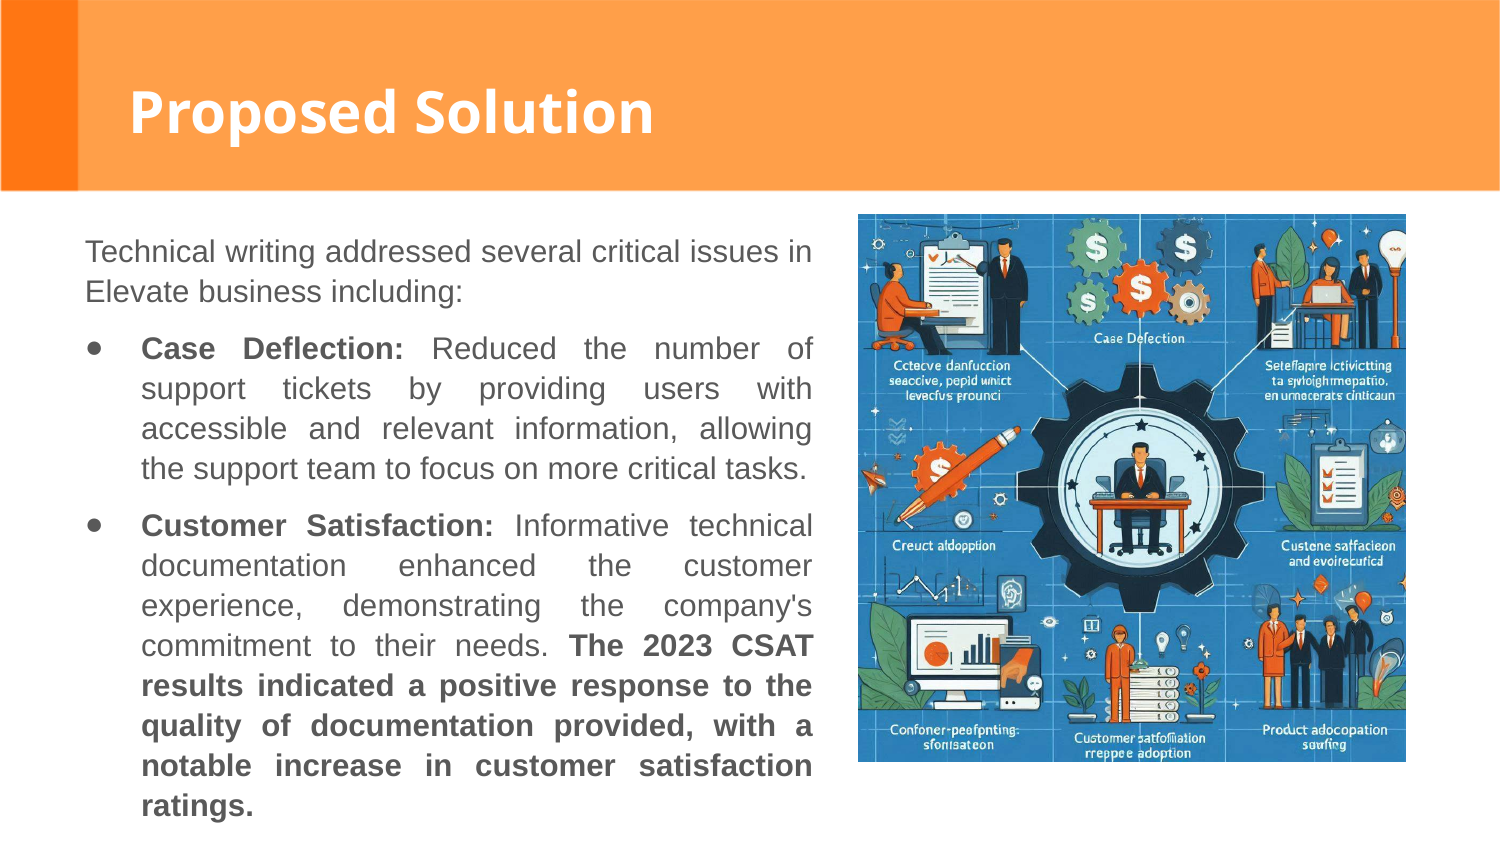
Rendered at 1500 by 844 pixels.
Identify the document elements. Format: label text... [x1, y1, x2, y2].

title Proposed Solution [113, 60, 1500, 155]
picture [0, 0, 1500, 844]
list Technical writing addressed several critical issues in Elevate business including: Case Deflection: Reduced the number of support tickets by providing users with accessible and relevant information, allowing the support team to focus on more critical tasks. Customer Satisfaction: Informative technical documentation enhanced the customer experience, demonstrating the company's commitment to their needs. The 2023 CSAT results indicated a positive response to the quality of documentation provided, with a notable increase in customer satisfaction ratings. [51, 214, 829, 775]
